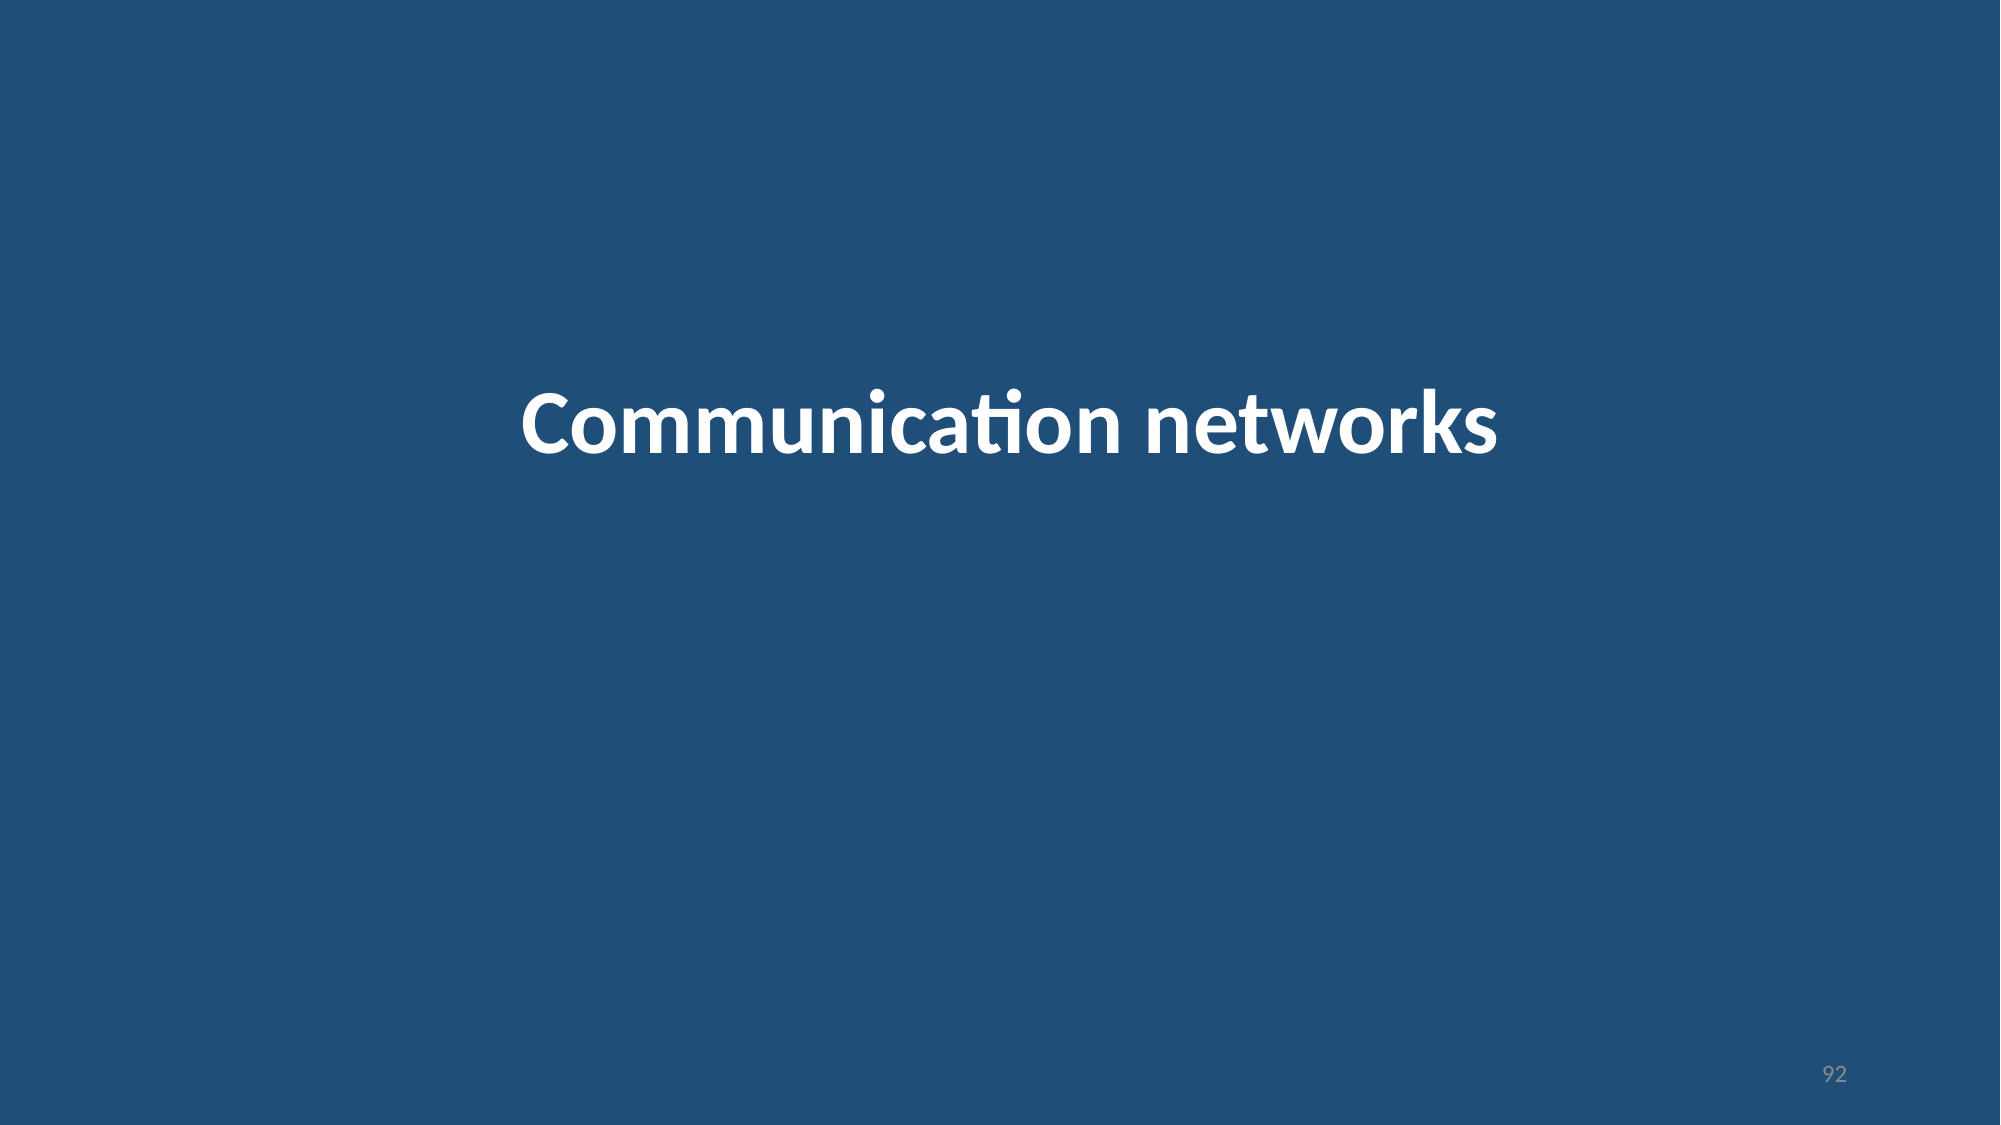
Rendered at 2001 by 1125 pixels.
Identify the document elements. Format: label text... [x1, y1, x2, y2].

list Communication networks [135, 360, 1909, 673]
slide_number 92 [1412, 1042, 1863, 1103]
